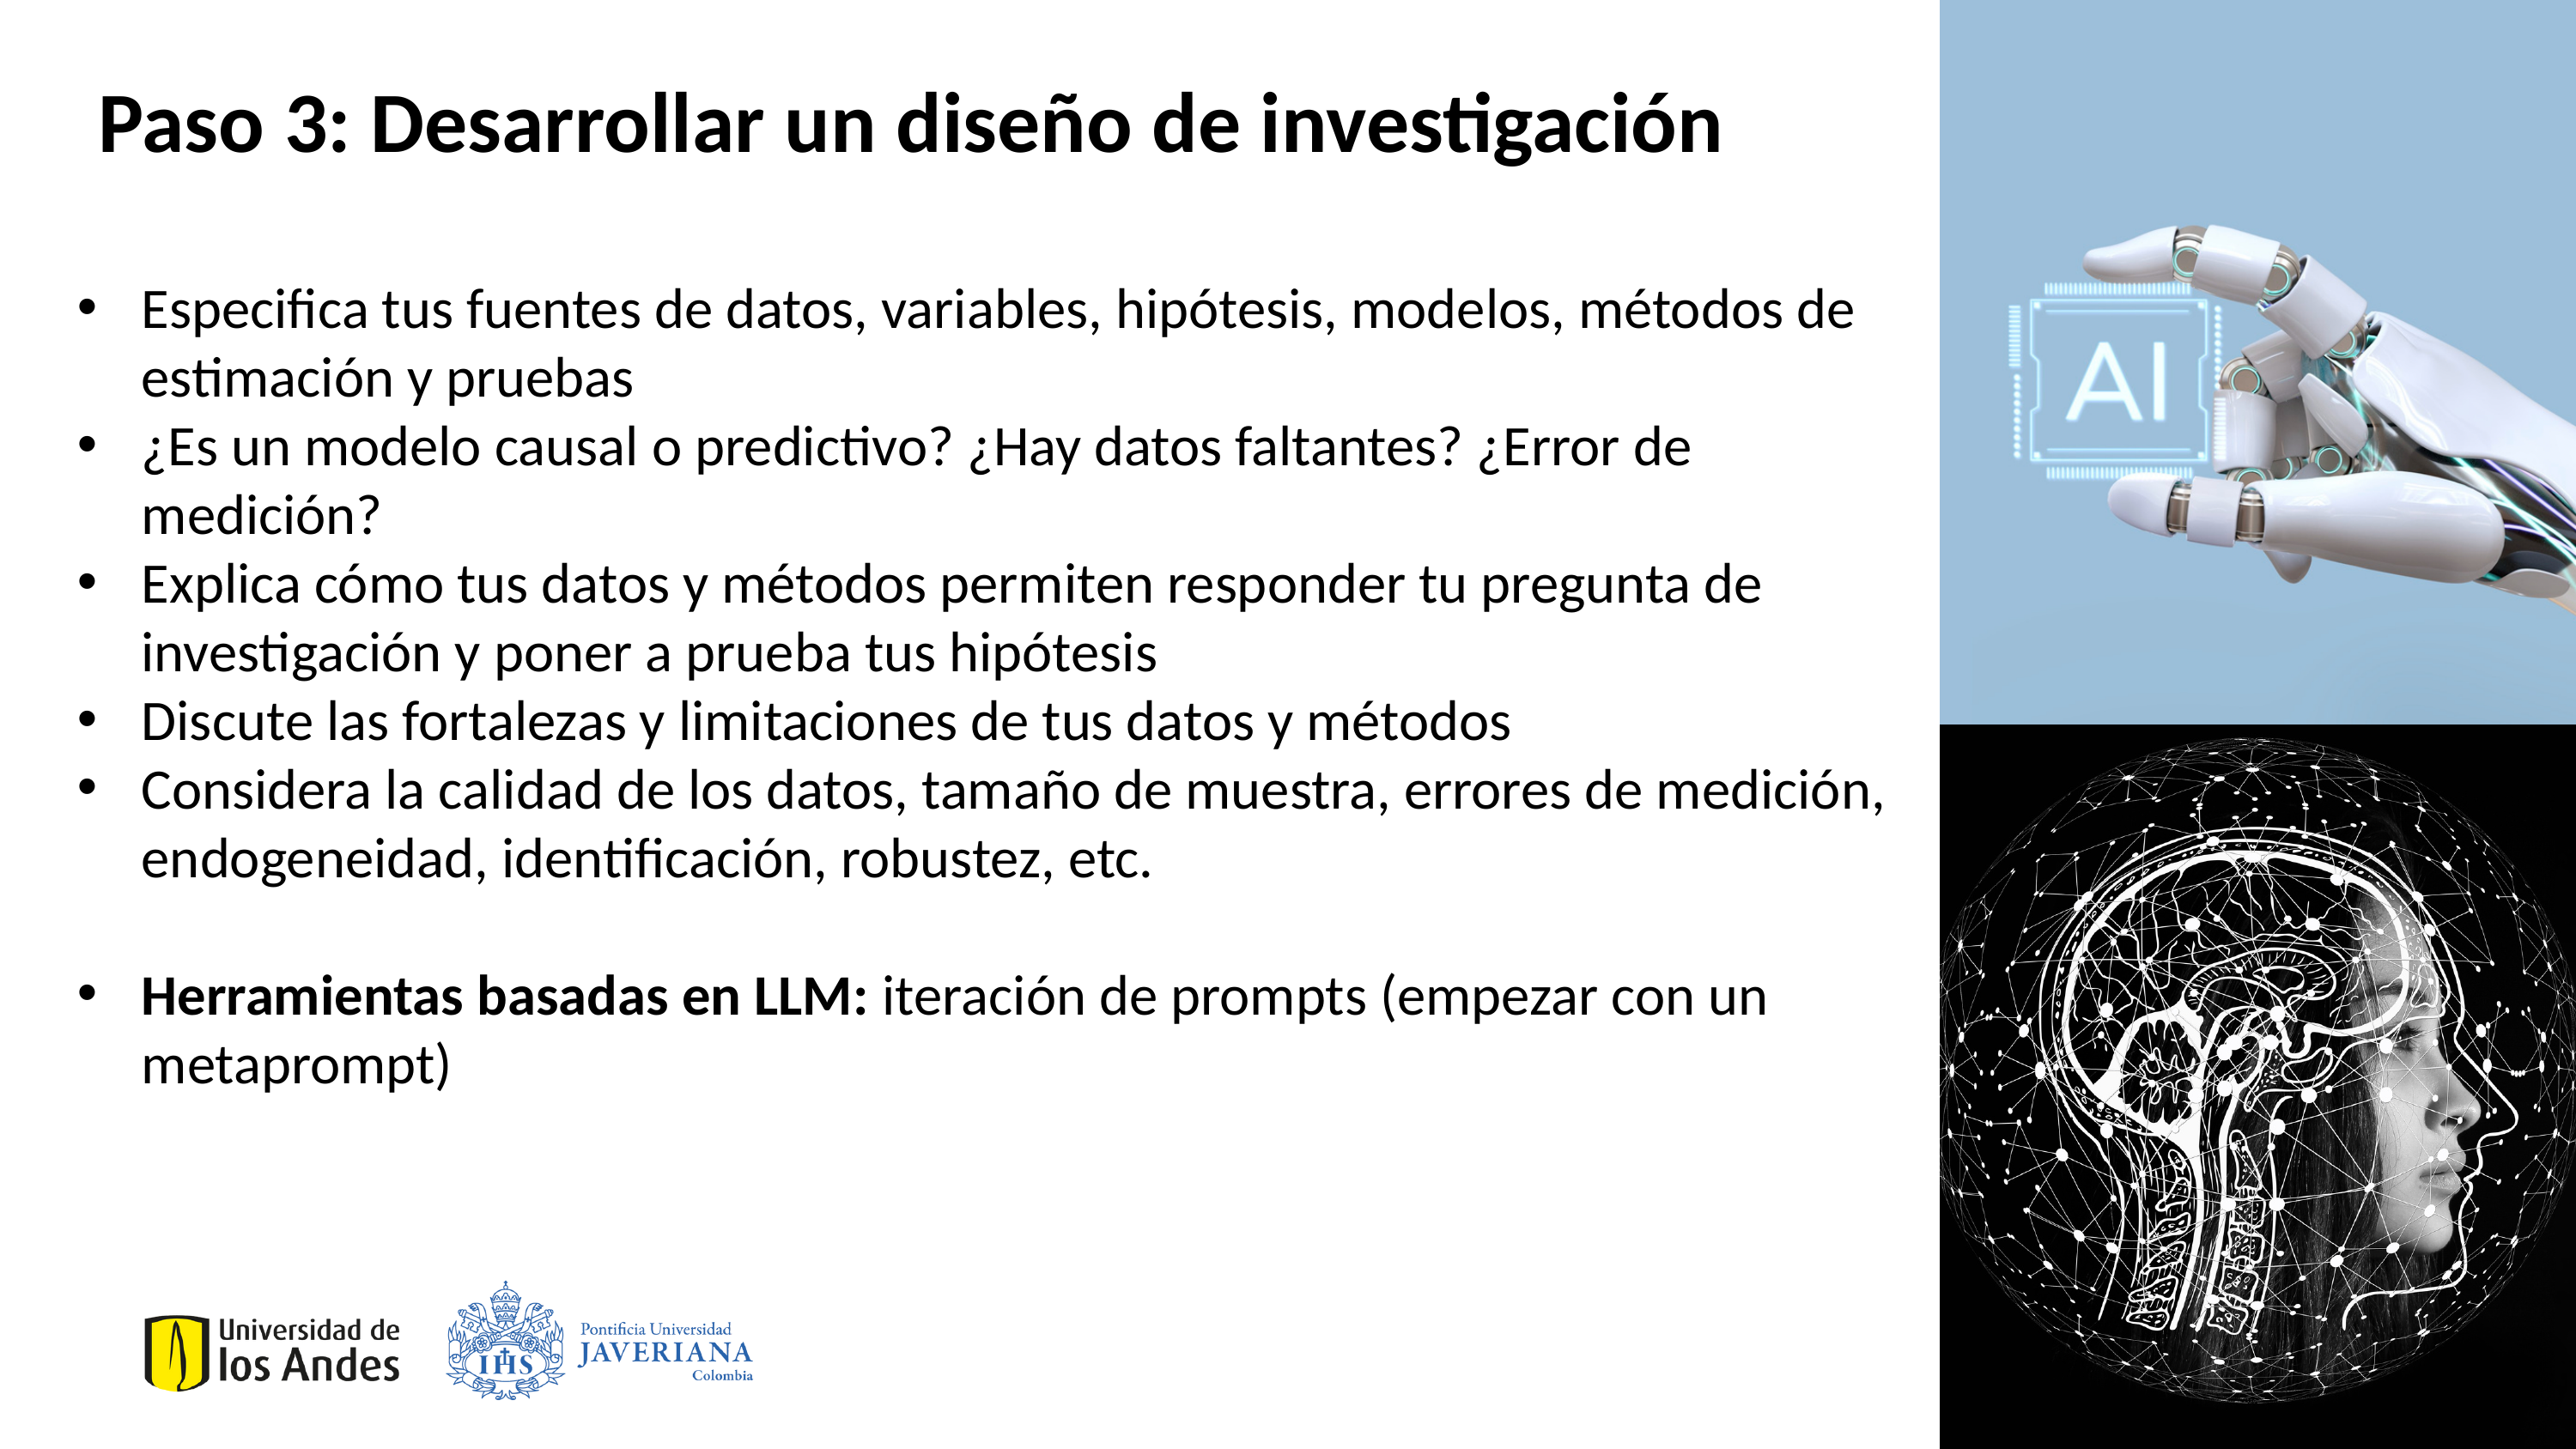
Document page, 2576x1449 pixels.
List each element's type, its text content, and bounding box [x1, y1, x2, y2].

text_box Paso 3: Desarrollar un diseño de investigación [85, 60, 1825, 221]
text_box [1940, 724, 2576, 1449]
text_box [64, 39, 1803, 200]
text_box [144, 1257, 776, 1423]
text_box Especifica tus fuentes de datos, variables, hipótesis, modelos, métodos de estimación y pruebas ¿Es un modelo causal o predictivo? ¿Hay datos faltantes? ¿Error de medición? Explica cómo tus datos y métodos permiten responder tu pregunta de investigación y poner a prueba tus hipótesis Discute las fortalezas y limitaciones de tus datos y métodos Considera la calidad de los datos, tamaño de muestra, errores de medición, endogeneidad, identificación, robustez, etc. Herramientas basadas en LLM: iteración de prompts (empezar con un metaprompt) [64, 264, 1932, 1101]
text_box [1940, 0, 2576, 724]
